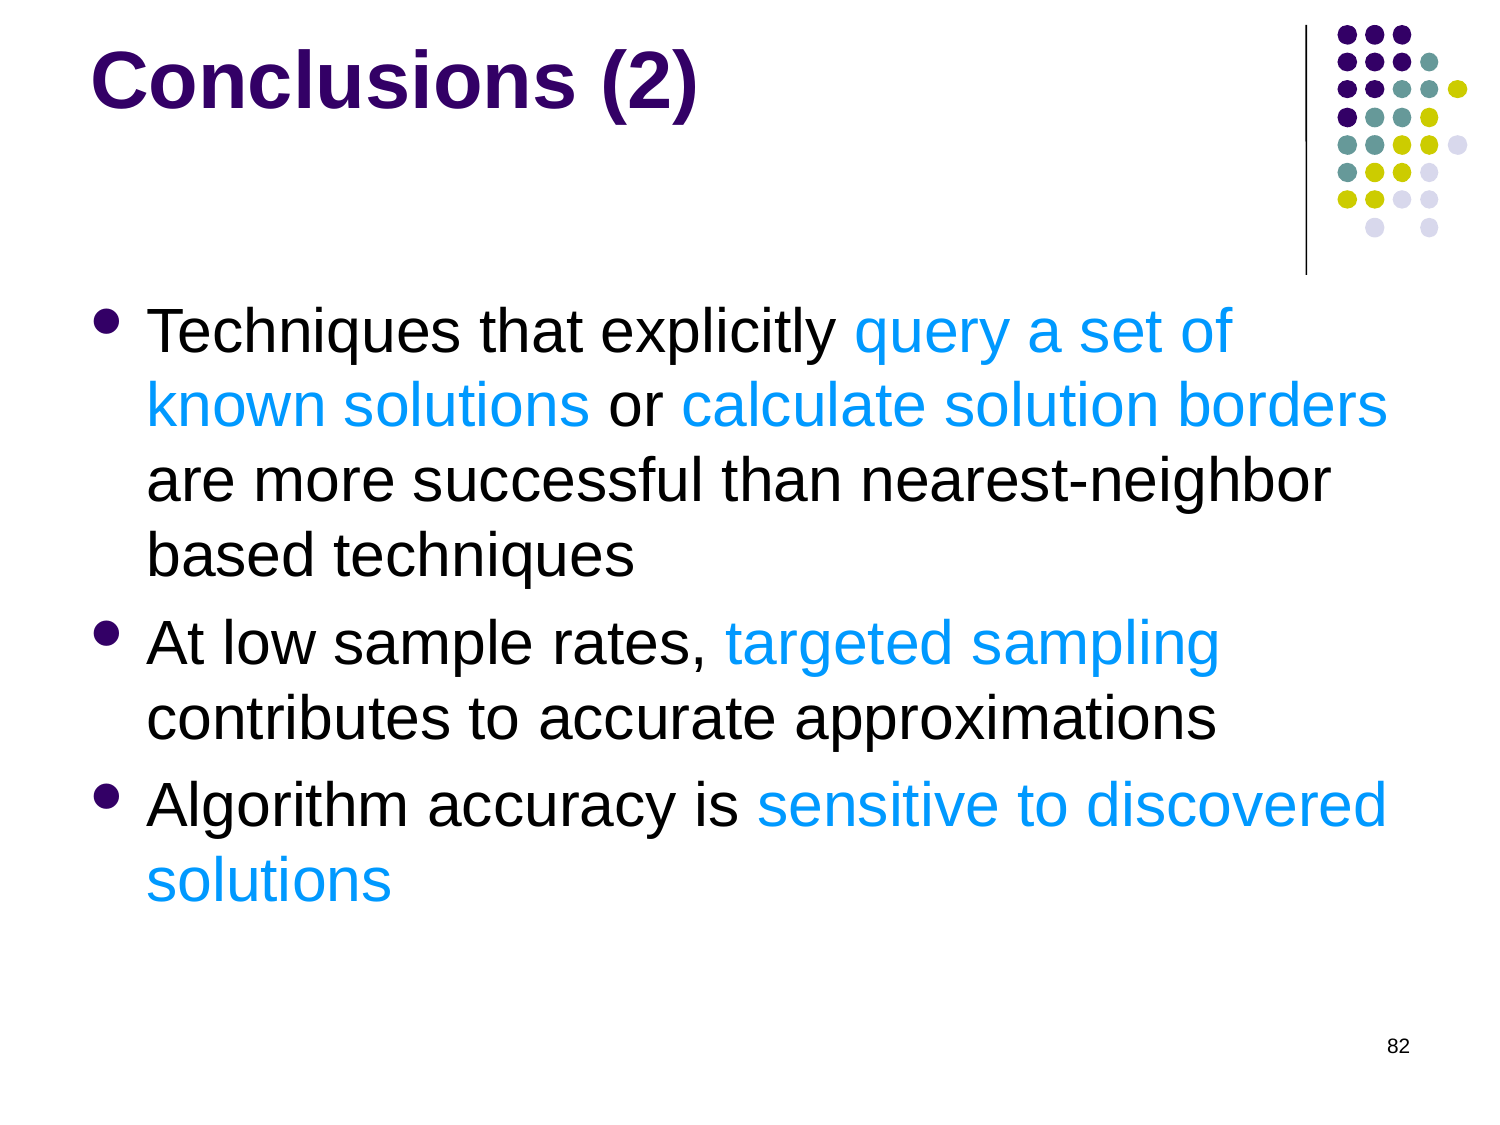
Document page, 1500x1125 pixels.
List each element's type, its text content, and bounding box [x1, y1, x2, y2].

slide_number 82 [1074, 1024, 1426, 1101]
list Techniques that explicitly query a set of known solutions or calculate solution borders are more successful than nearest-neighbor based techniques At low sample rates, targeted sampling contributes to accurate approximations Algorithm accuracy is sensitive to discovered solutions [75, 282, 1425, 1006]
title Conclusions (2) [75, 20, 1313, 233]
